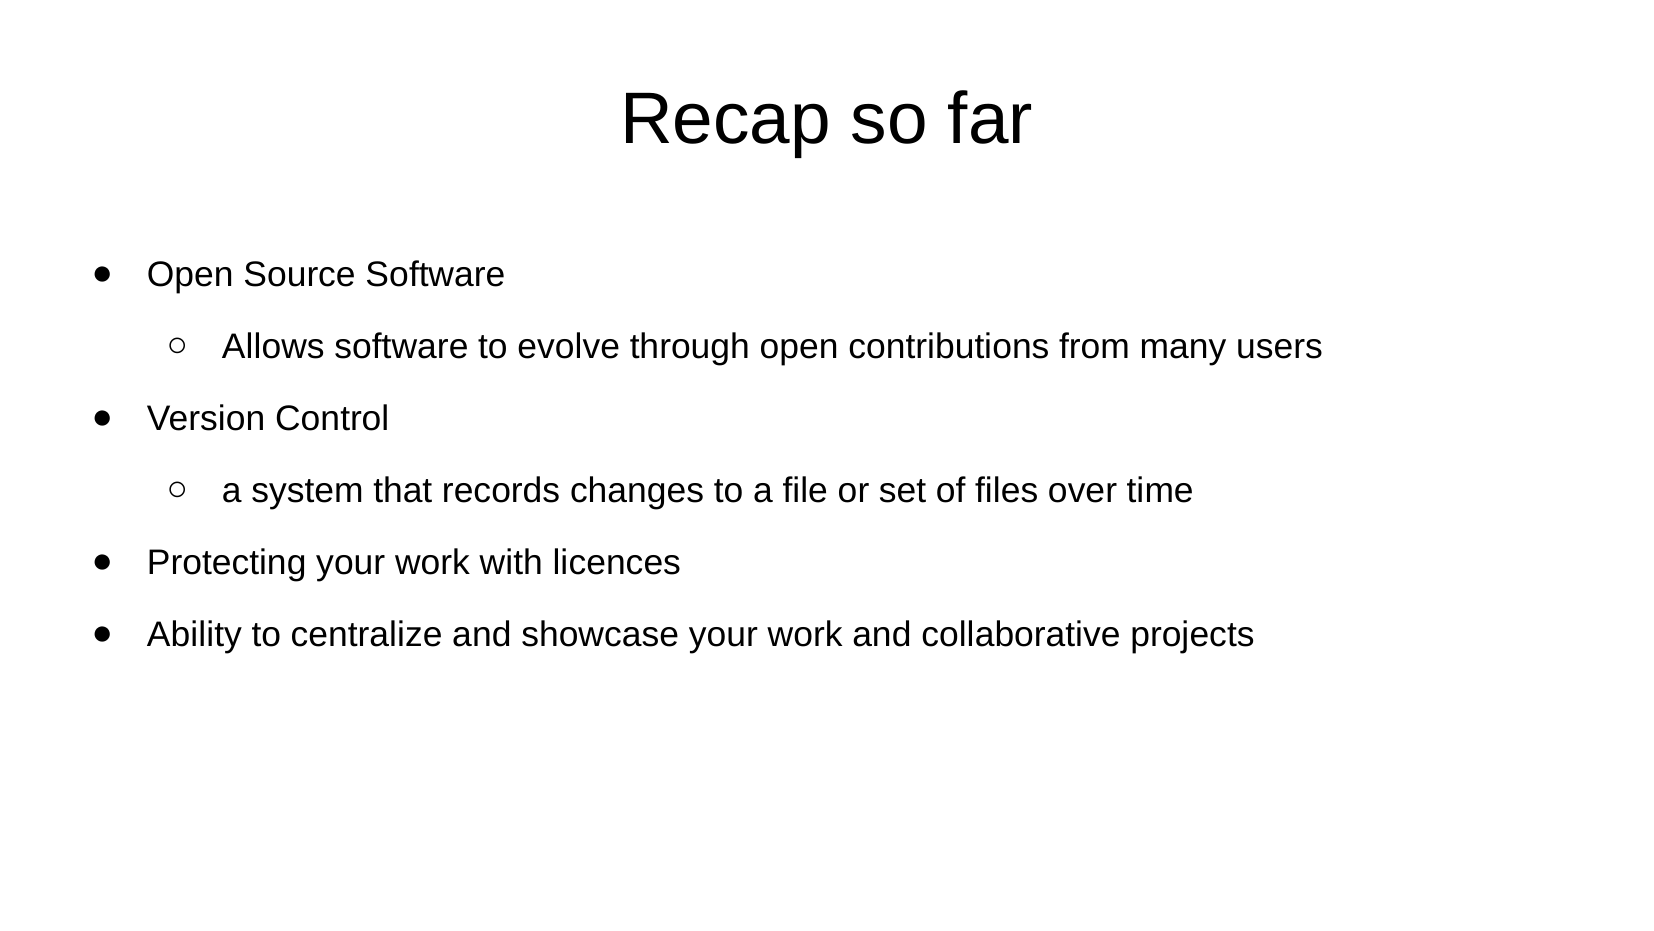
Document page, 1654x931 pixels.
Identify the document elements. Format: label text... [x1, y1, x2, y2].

title Recap so far [82, 37, 1571, 193]
list Open Source Software Allows software to evolve through open contributions from many users Version Control a system that records changes to a file or set of files over time Protecting your work with licences Ability to centralize and showcase your work and collaborative projects [71, 250, 1560, 791]
